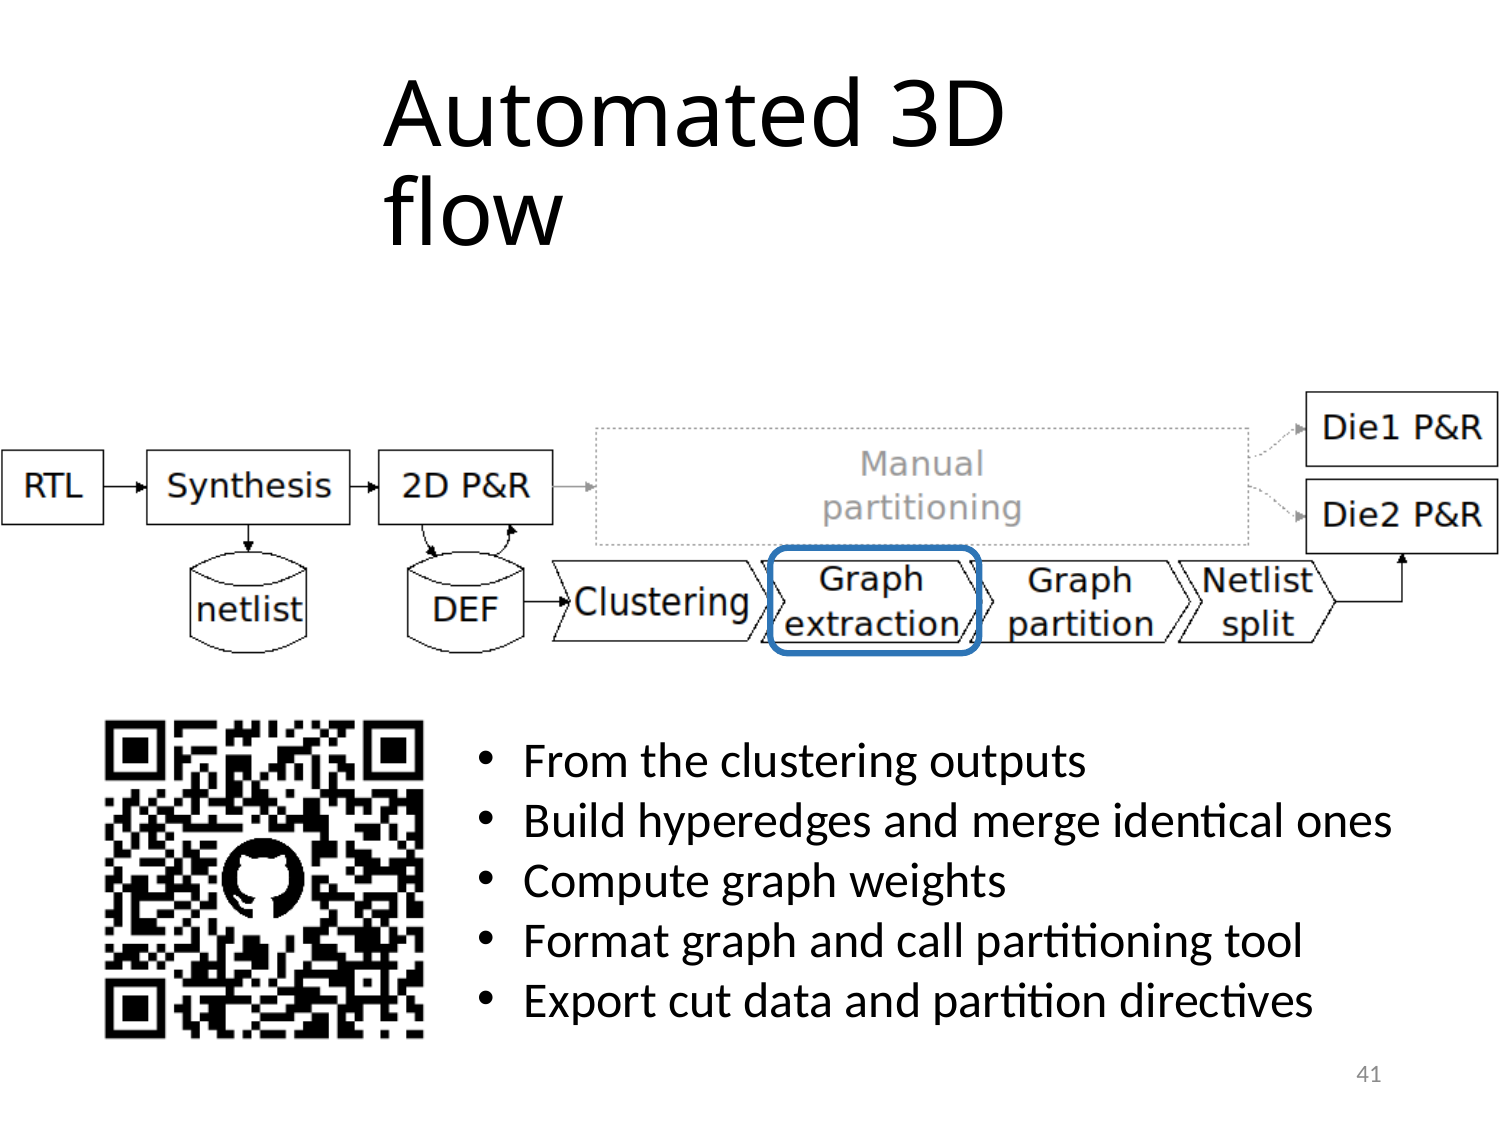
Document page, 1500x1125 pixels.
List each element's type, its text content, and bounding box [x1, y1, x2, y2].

text_box From the clustering outputs Build hyperedges and merge identical ones Compute graph weights Format graph and call partitioning tool Export cut data and partition directives [462, 720, 1409, 1036]
slide_number 41 [1059, 1042, 1397, 1103]
picture [71, 686, 458, 1073]
picture [0, 390, 1500, 655]
title Automated 3D flow [368, 57, 1132, 275]
